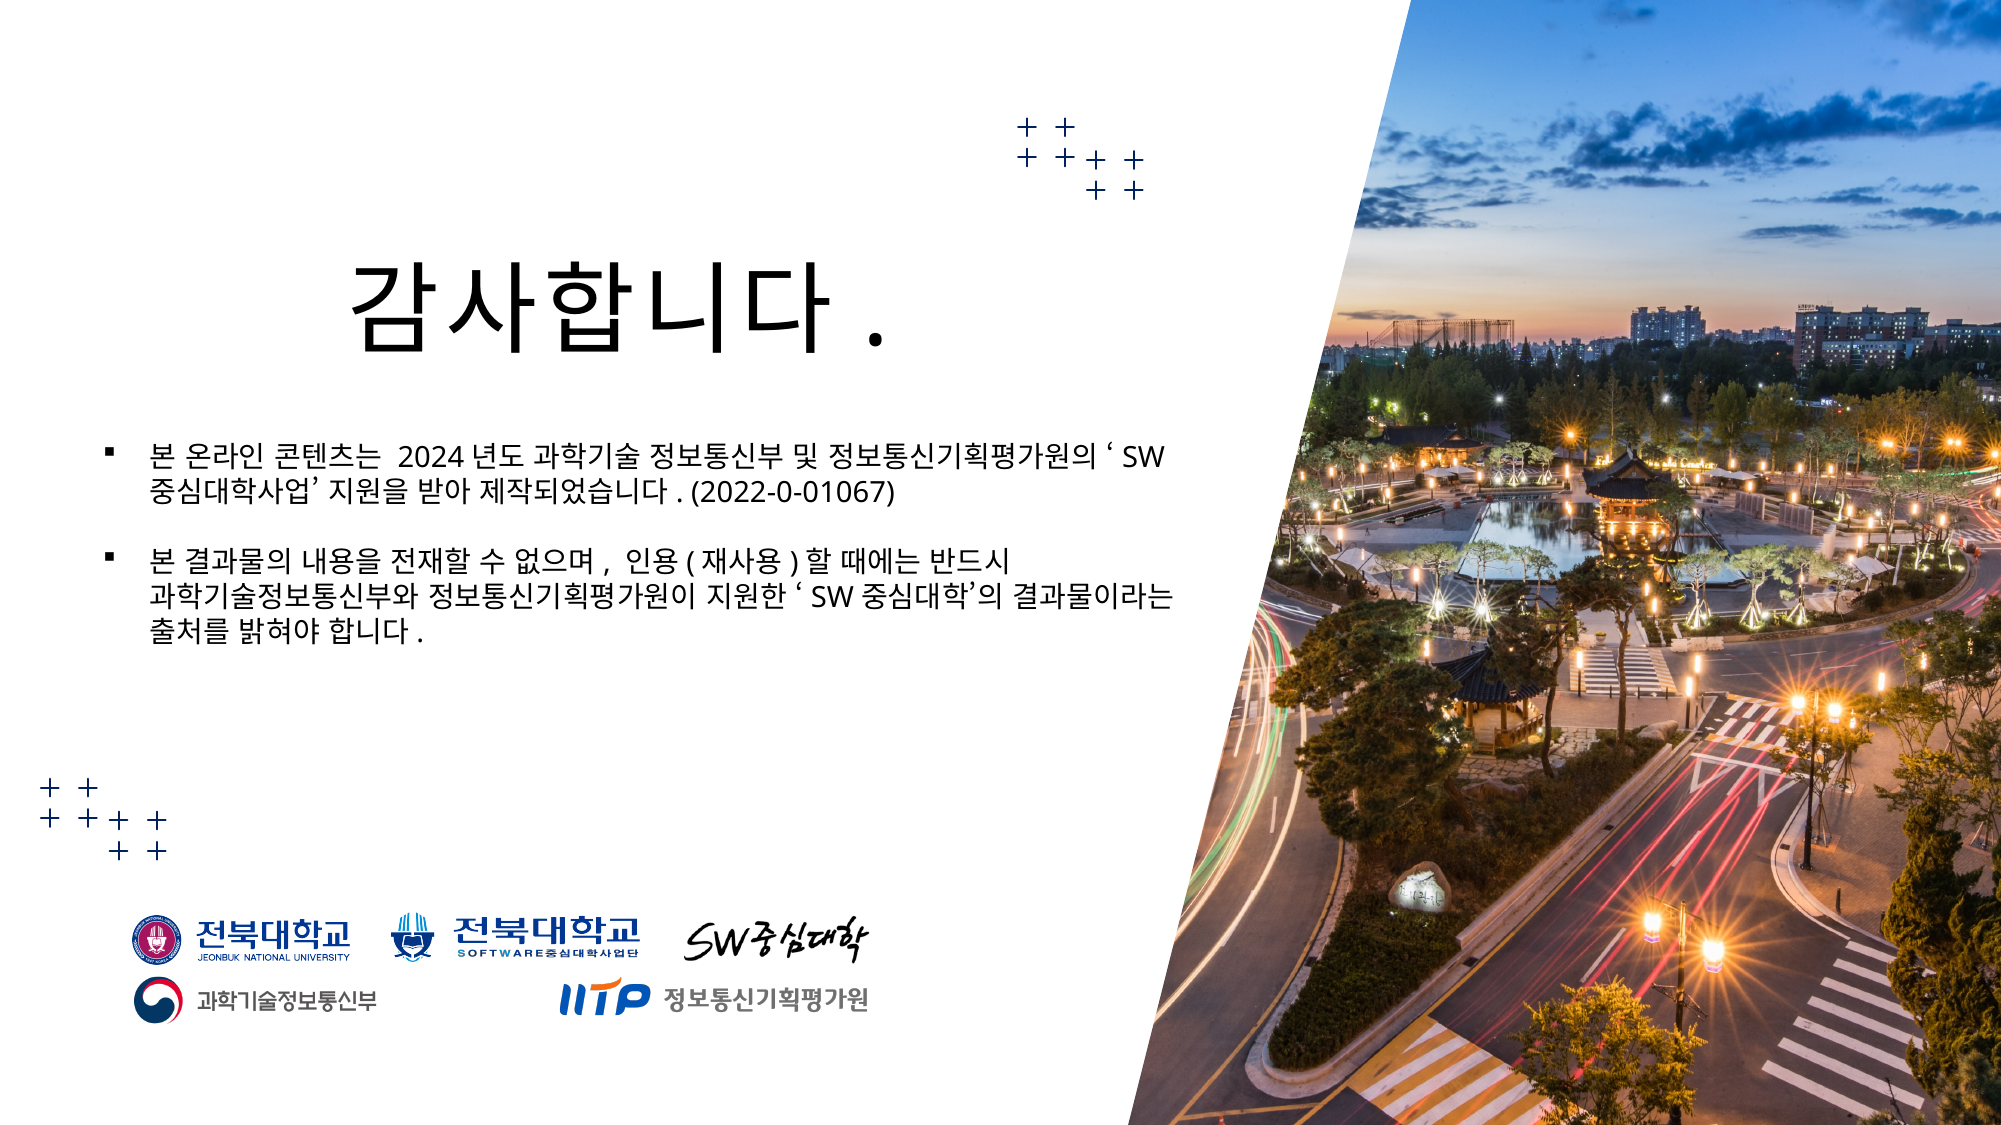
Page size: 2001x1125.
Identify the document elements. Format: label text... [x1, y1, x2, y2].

text_box 본 온라인 콘텐츠는 2024년도 과학기술 정보통신부 및 정보통신기획평가원의 ‘SW중심대학사업’ 지원을 받아 제작되었습니다. (2022-0-01067) 본 결과물의 내용을 전재할 수 없으며, 인용(재사용)할 때에는 반드시 과학기술정보통신부와 정보통신기획평가원이 지원한 ‘SW중심대학’의 결과물이라는 출처를 밝혀야 합니다. [88, 431, 1128, 656]
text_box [1018, 118, 1128, 200]
text_box 감사합니다. [332, 238, 905, 374]
picture [1128, 0, 2001, 1125]
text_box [132, 912, 872, 1025]
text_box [40, 778, 166, 860]
